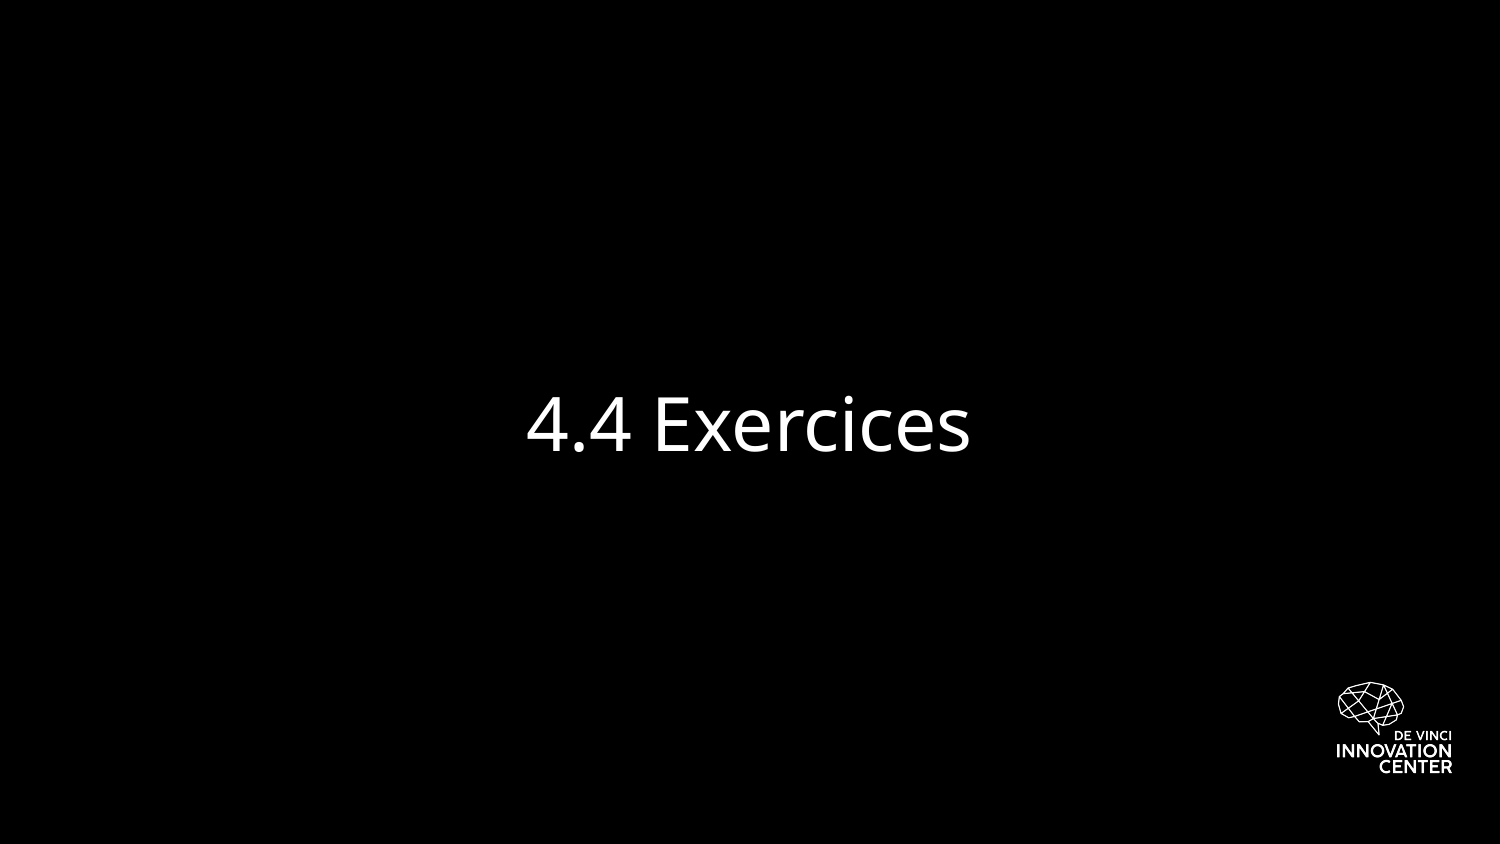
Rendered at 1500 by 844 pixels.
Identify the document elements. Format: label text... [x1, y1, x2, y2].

picture [1320, 656, 1471, 807]
title 4.4 Exercices [51, 352, 1449, 491]
